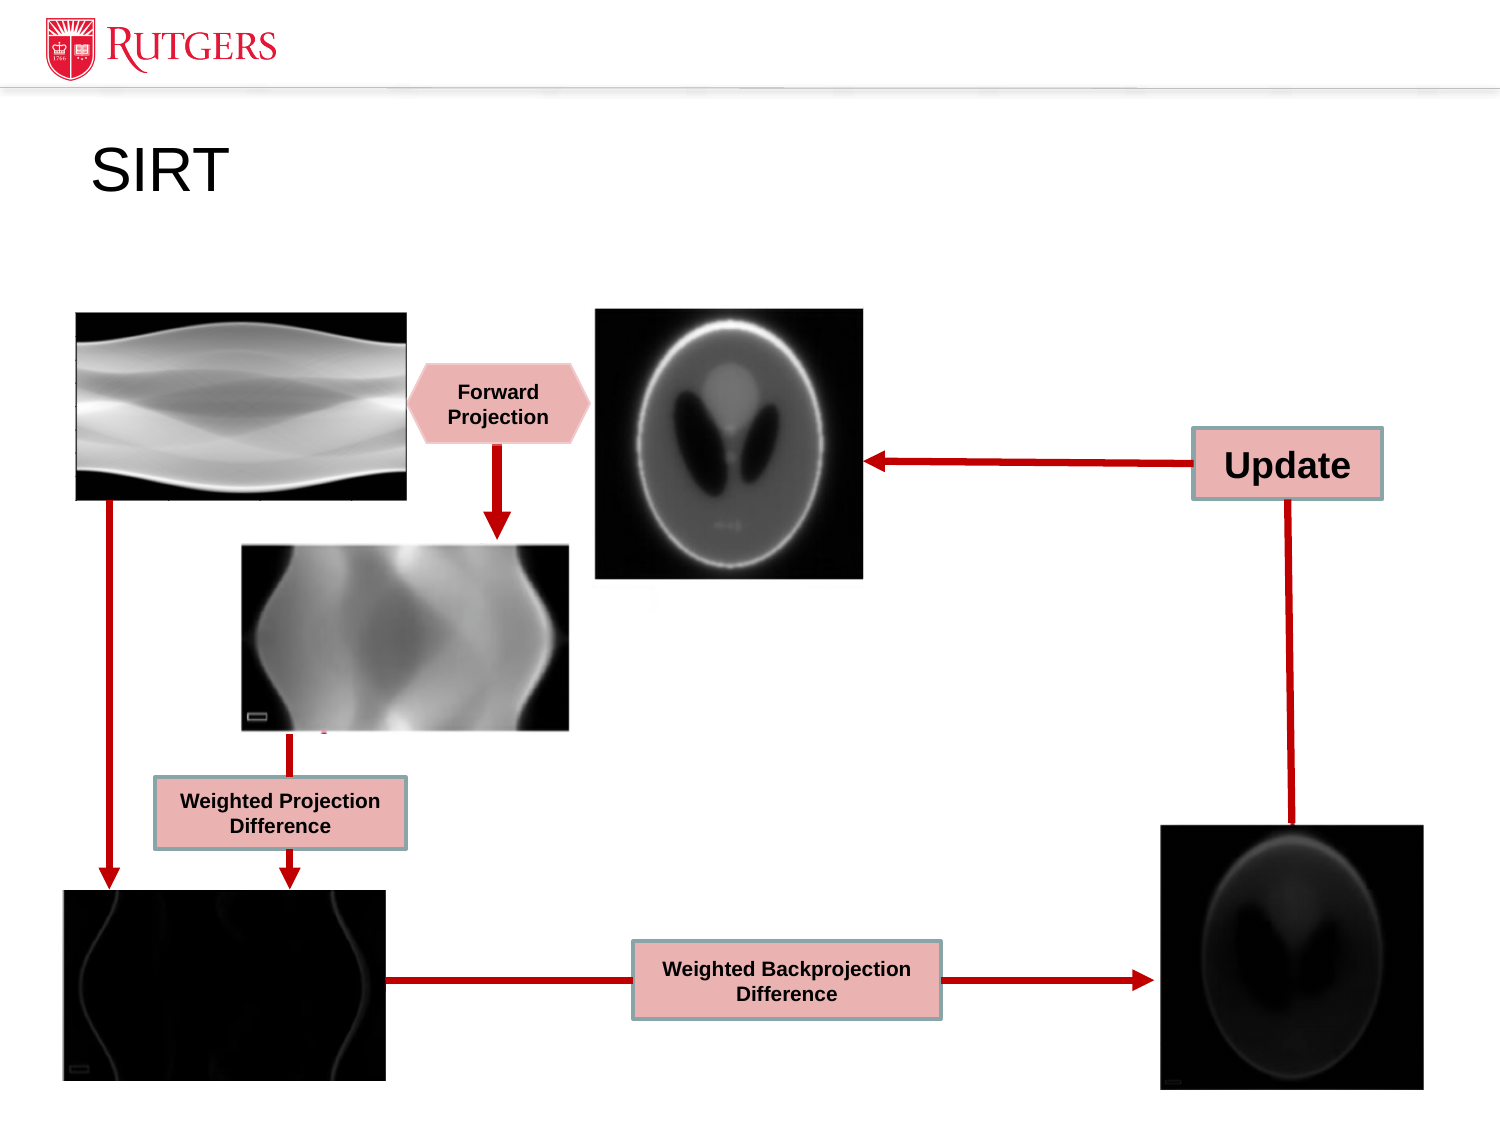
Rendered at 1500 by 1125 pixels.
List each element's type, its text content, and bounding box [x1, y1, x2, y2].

title SIRT [75, 99, 1425, 233]
picture [590, 301, 864, 617]
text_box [1287, 499, 1292, 822]
picture [1160, 823, 1425, 1091]
picture [74, 312, 407, 501]
picture [62, 889, 387, 1081]
text_box Weighted Projection Difference [153, 775, 408, 851]
text_box Update [1191, 426, 1384, 501]
text_box Weighted Backprojection Difference [631, 939, 943, 1021]
picture [239, 543, 573, 734]
picture [46, 18, 276, 81]
text_box Forward Projection [412, 360, 584, 446]
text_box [862, 460, 1194, 464]
